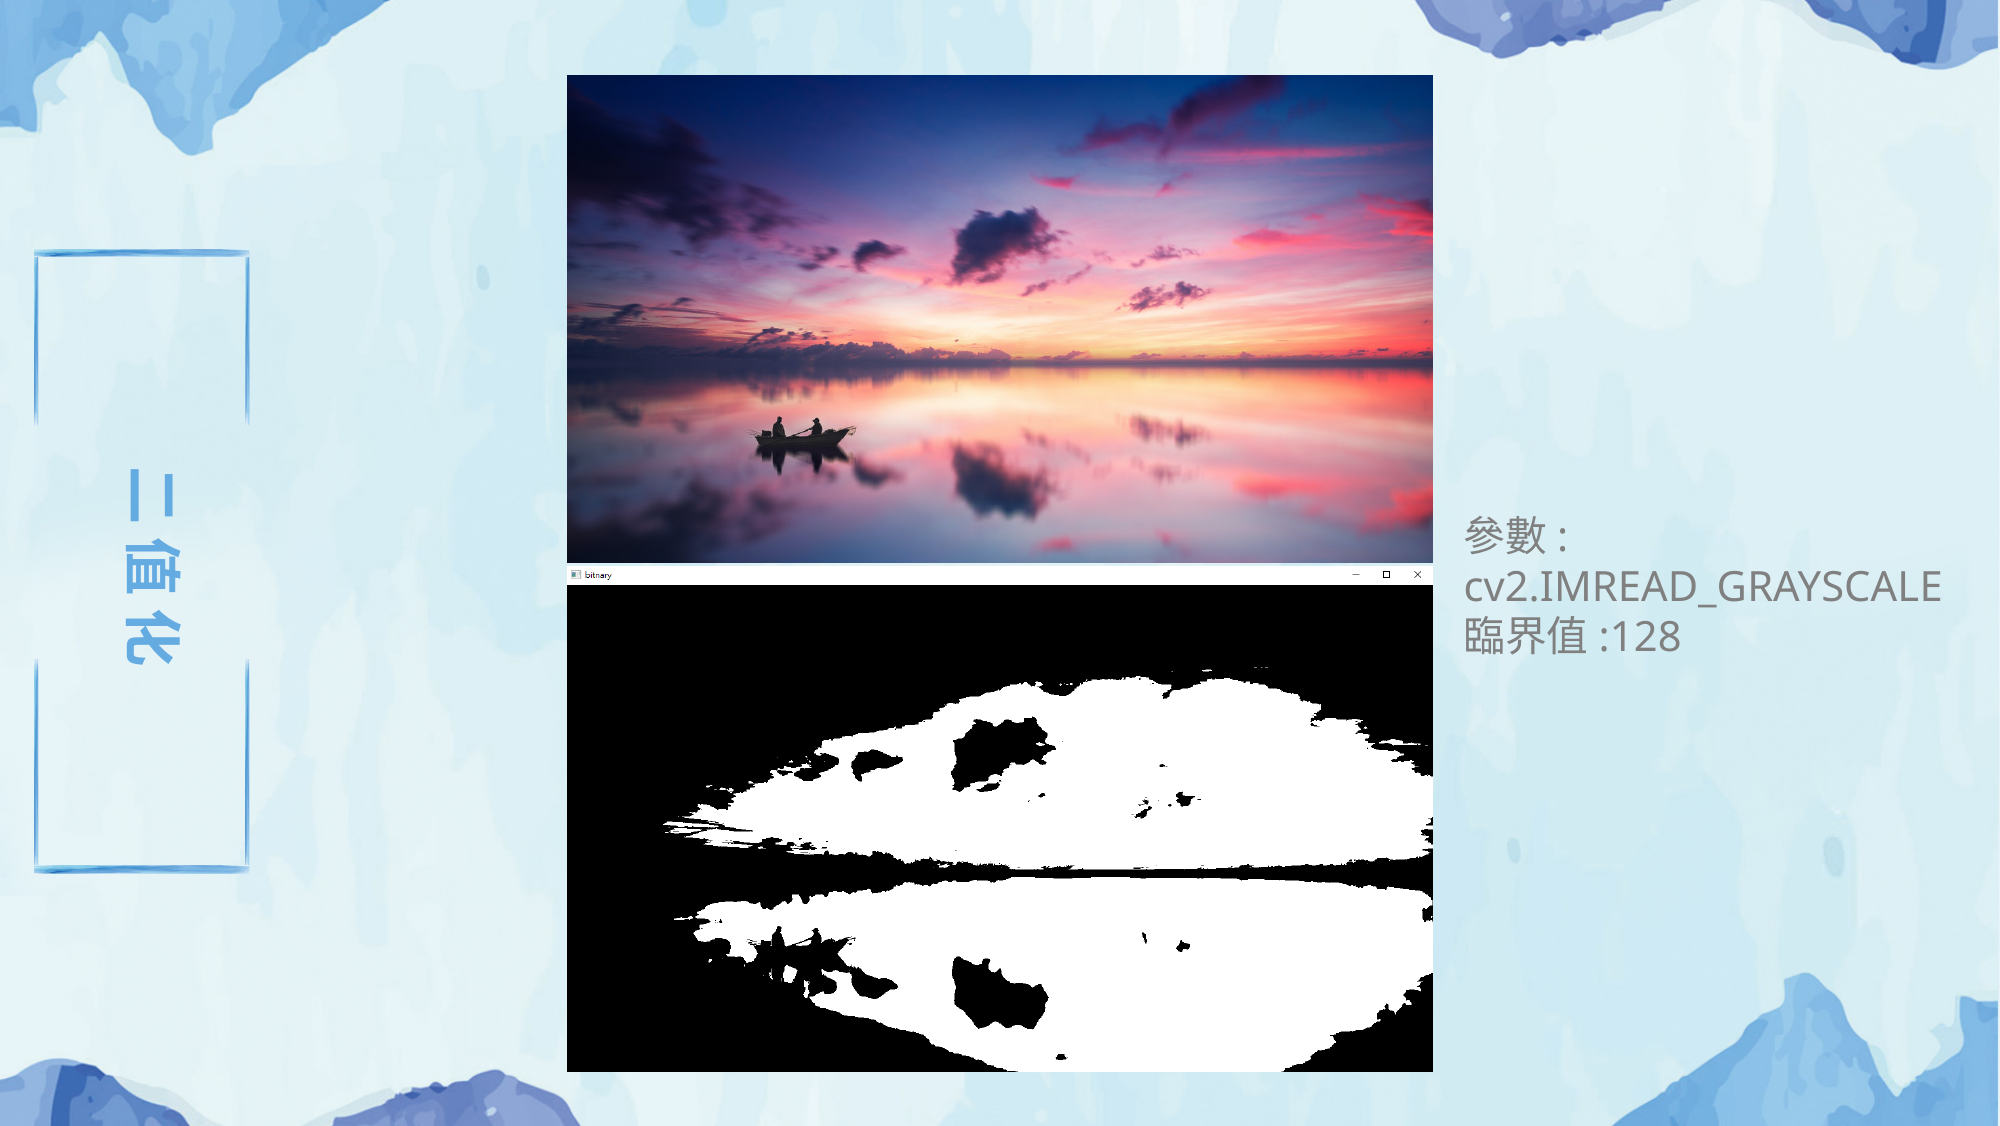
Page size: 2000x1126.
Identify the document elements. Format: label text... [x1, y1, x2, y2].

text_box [33, 659, 250, 874]
text_box 二值化 [95, 451, 197, 658]
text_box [33, 249, 250, 427]
picture [0, 0, 2000, 1126]
text_box 參數: cv2.IMREAD_GRAYSCALE 臨界值:128 [1448, 502, 2000, 667]
